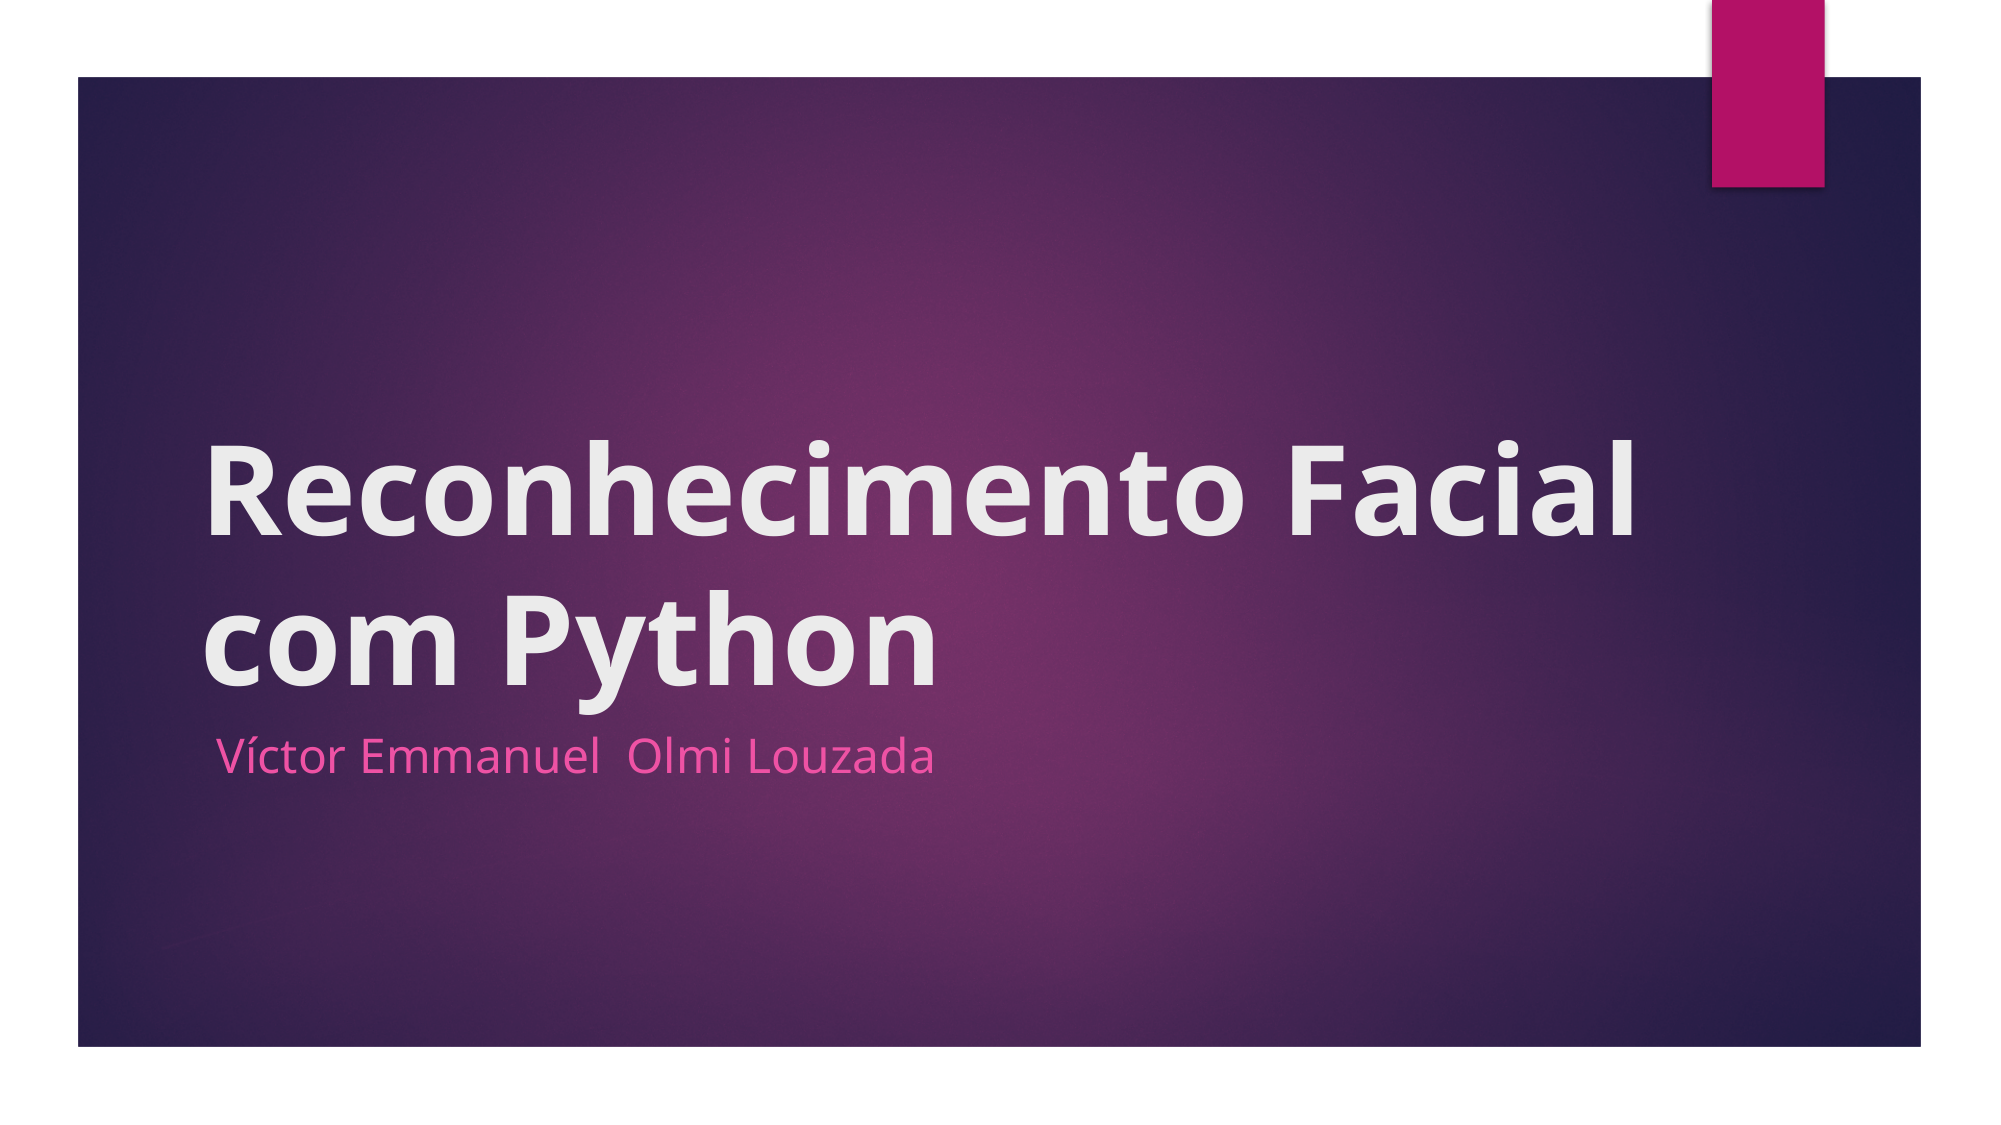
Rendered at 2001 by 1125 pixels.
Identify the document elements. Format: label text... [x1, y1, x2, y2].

title Reconhecimento Facial com Python [185, 279, 1815, 719]
picture [79, 78, 1920, 1046]
subtitle Víctor Emmanuel Olmi Louzada [201, 718, 1650, 860]
